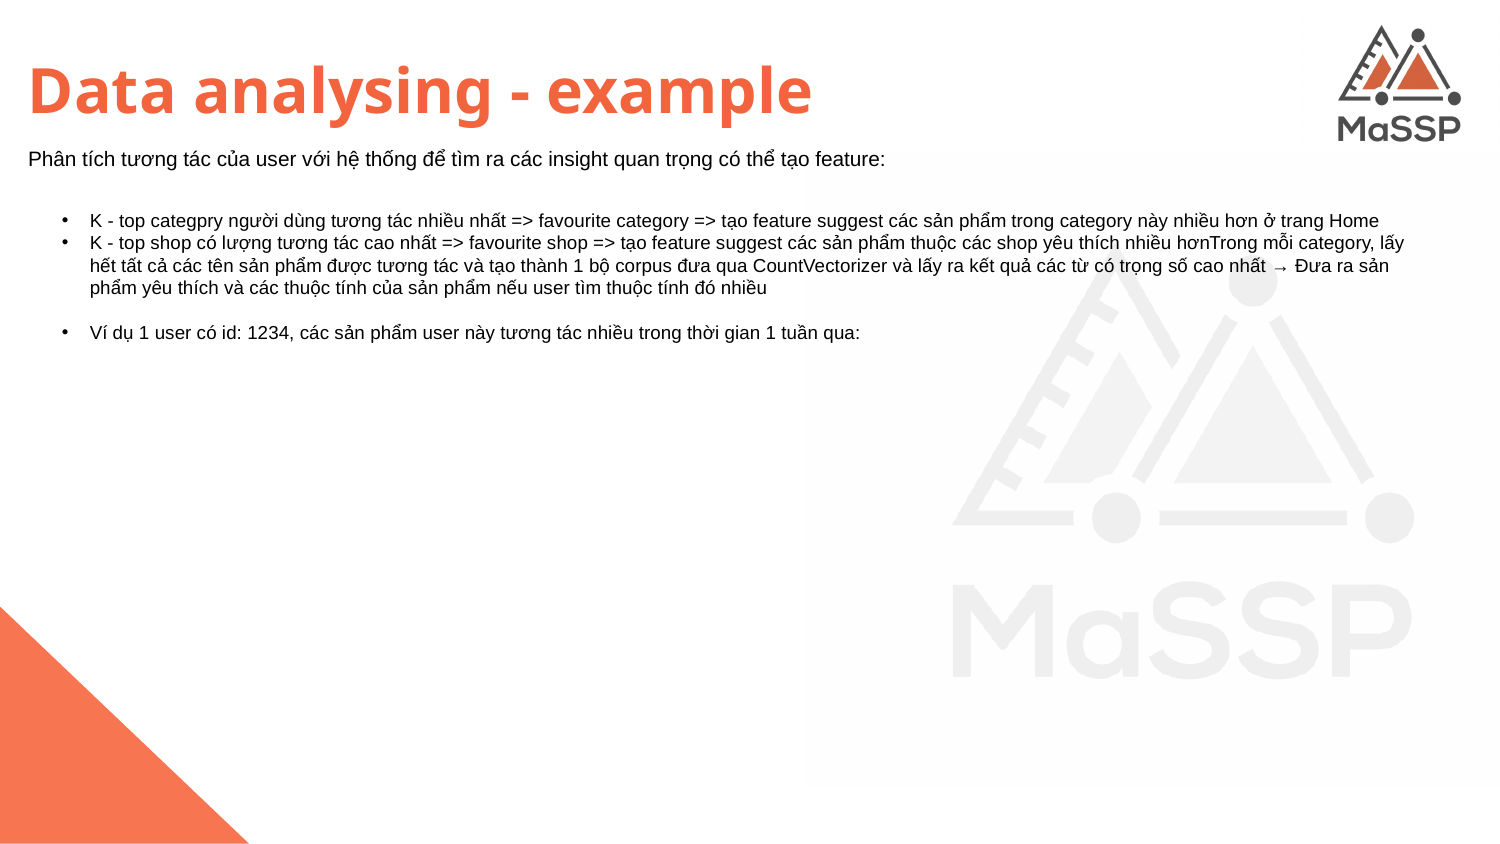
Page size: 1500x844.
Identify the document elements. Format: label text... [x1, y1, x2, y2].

title Data analysing - example [12, 36, 1411, 139]
text_box K - top categpry người dùng tương tác nhiều nhất => favourite category => tạo feature suggest các sản phẩm trong category này nhiều hơn ở trang Home K - top shop có lượng tương tác cao nhất => favourite shop => tạo feature suggest các sản phẩm thuộc các shop yêu thích nhiều hơnTrong mỗi category, lấy hết tất cả các tên sản phẩm được tương tác và tạo thành 1 bộ corpus đưa qua CountVectorizer và lấy ra kết quả các từ có trọng số cao nhất → Đưa ra sản phẩm yêu thích và các thuộc tính của sản phẩm nếu user tìm thuộc tính đó nhiều Ví dụ 1 user có id: 1234, các sản phẩm user này tương tác nhiều trong thời gian 1 tuần qua: [47, 200, 1428, 374]
text_box Phân tích tương tác của user với hệ thống để tìm ra các insight quan trọng có thể tạo feature: [13, 138, 901, 179]
picture [1299, 1, 1500, 170]
